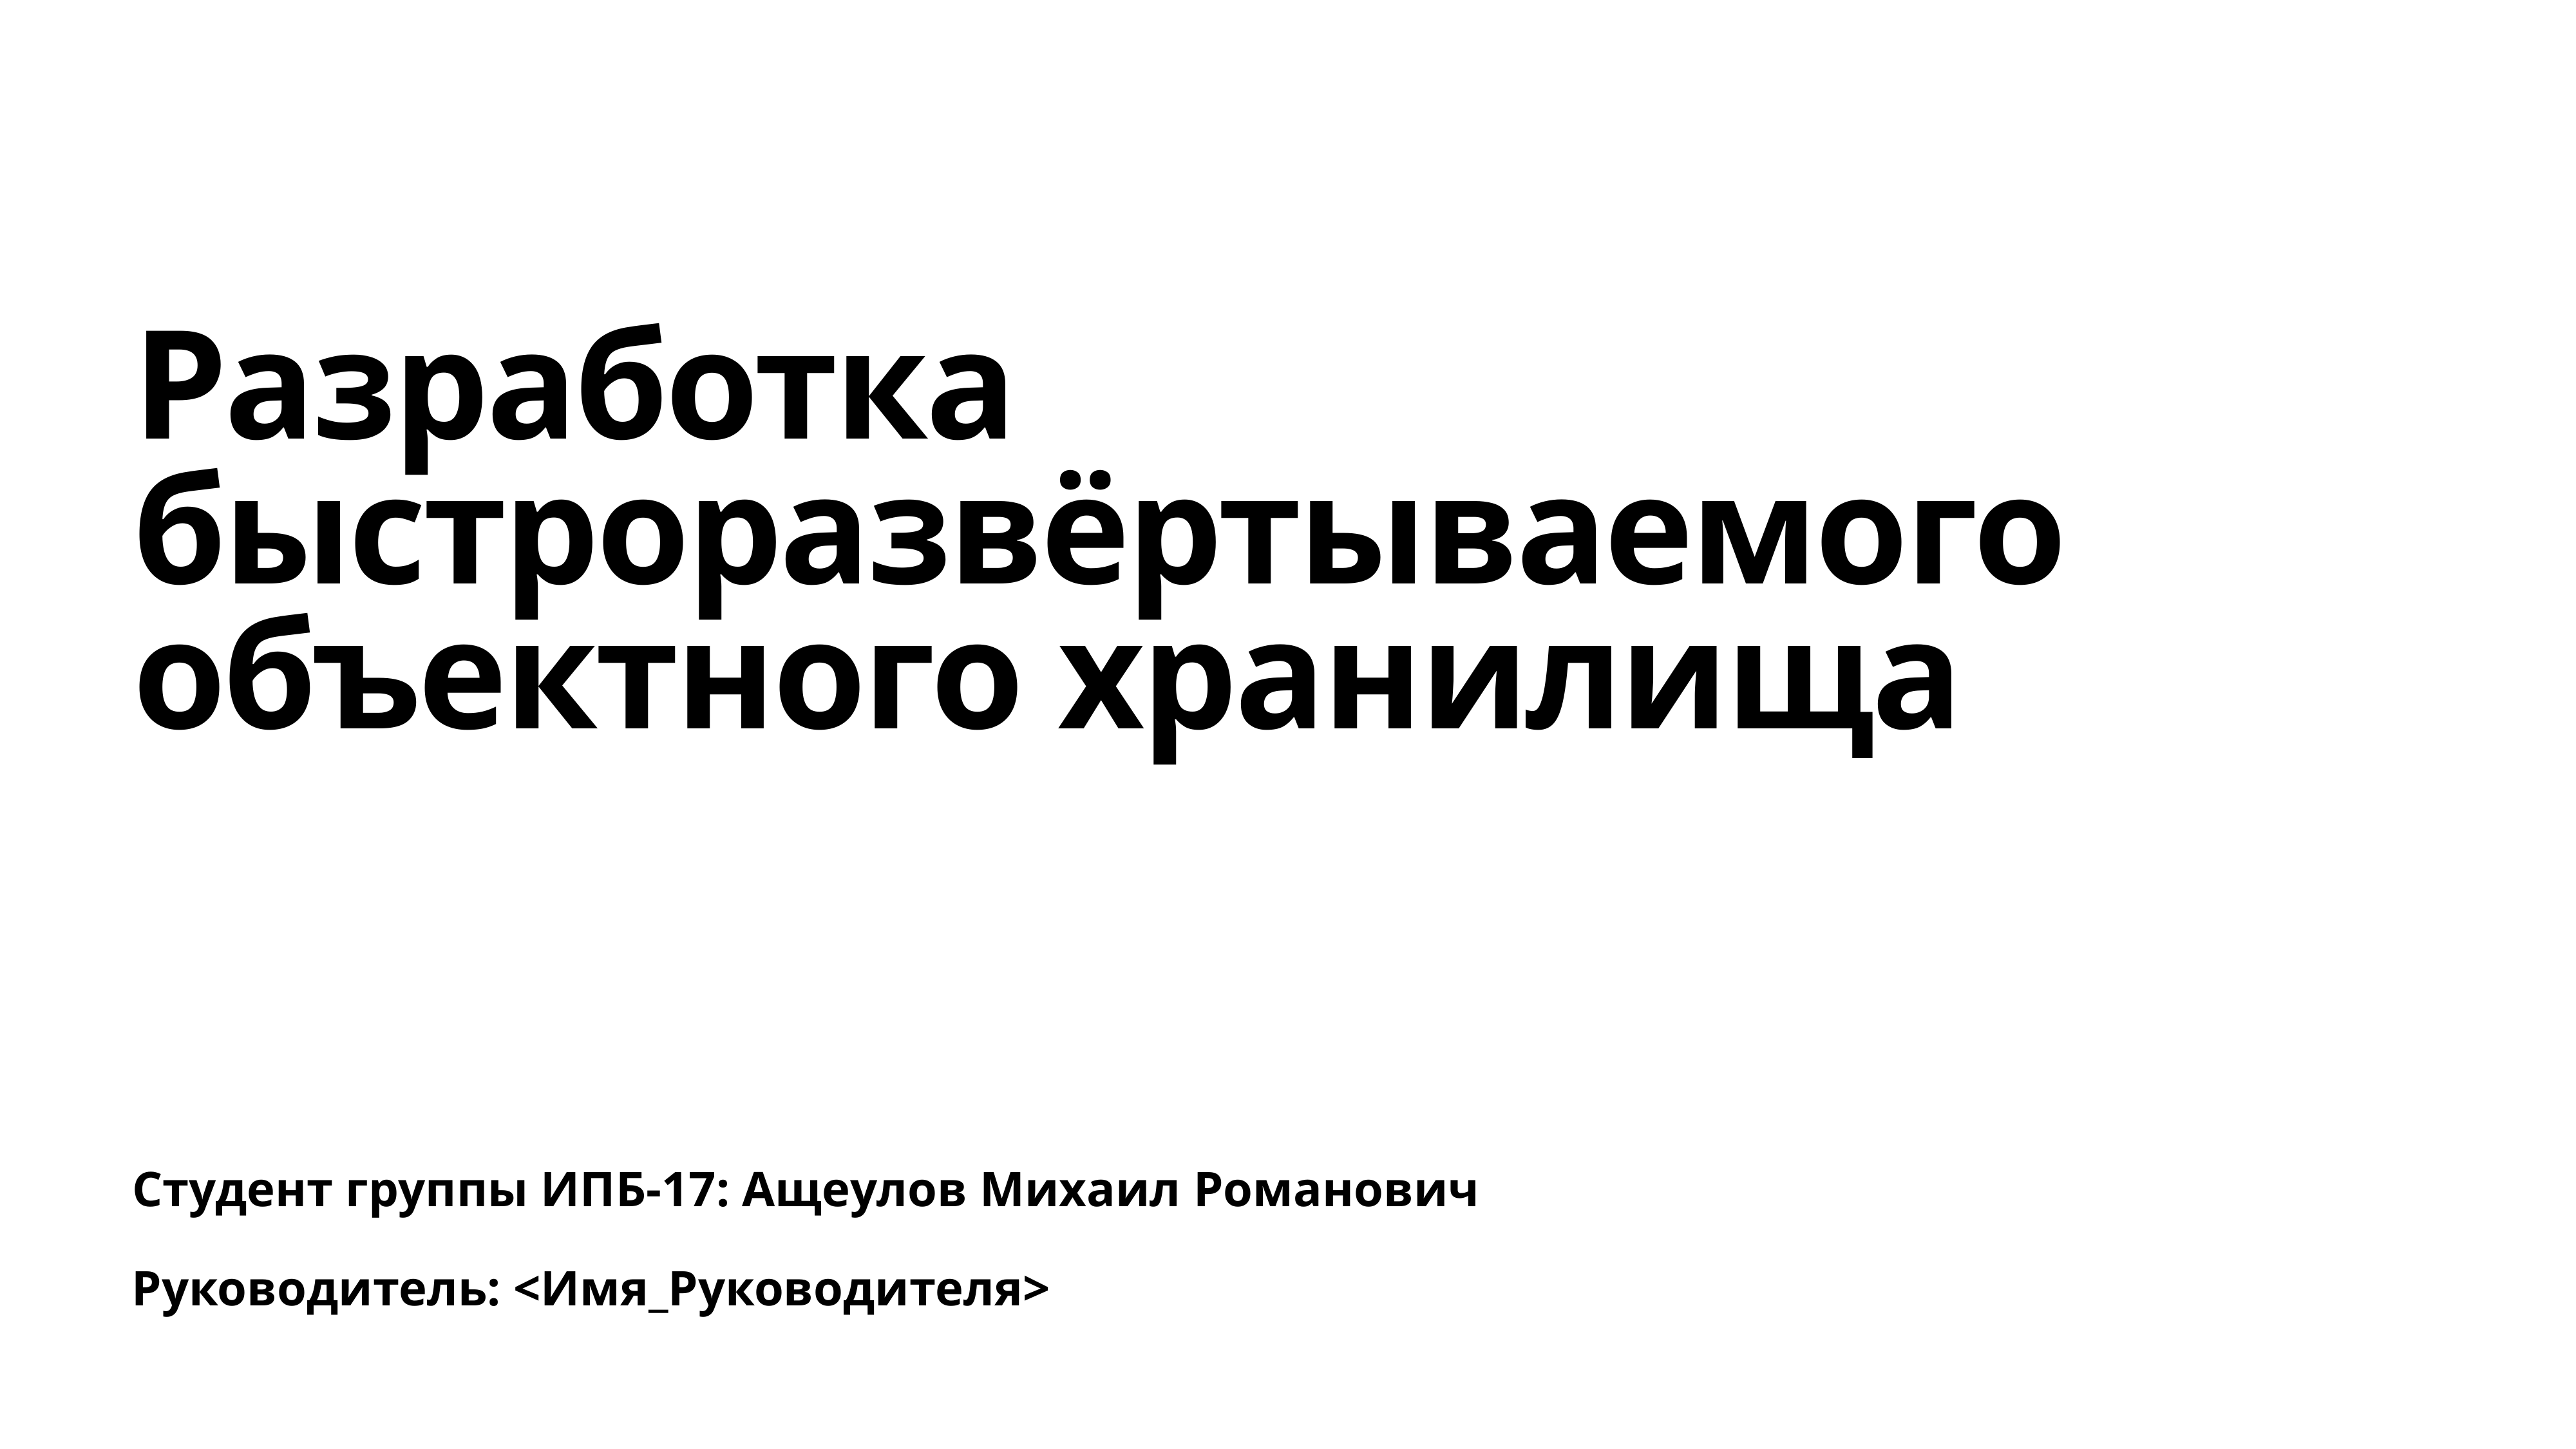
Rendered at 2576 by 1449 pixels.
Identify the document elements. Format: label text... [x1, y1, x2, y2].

title Разработка быстроразвёртываемого объектного хранилища [127, 271, 2449, 764]
list Руководитель: <Имя_Руководителя> [126, 1252, 2448, 1321]
text_box Студент группы ИПБ-17: Ащеулов Михаил Романович [127, 1153, 2449, 1221]
